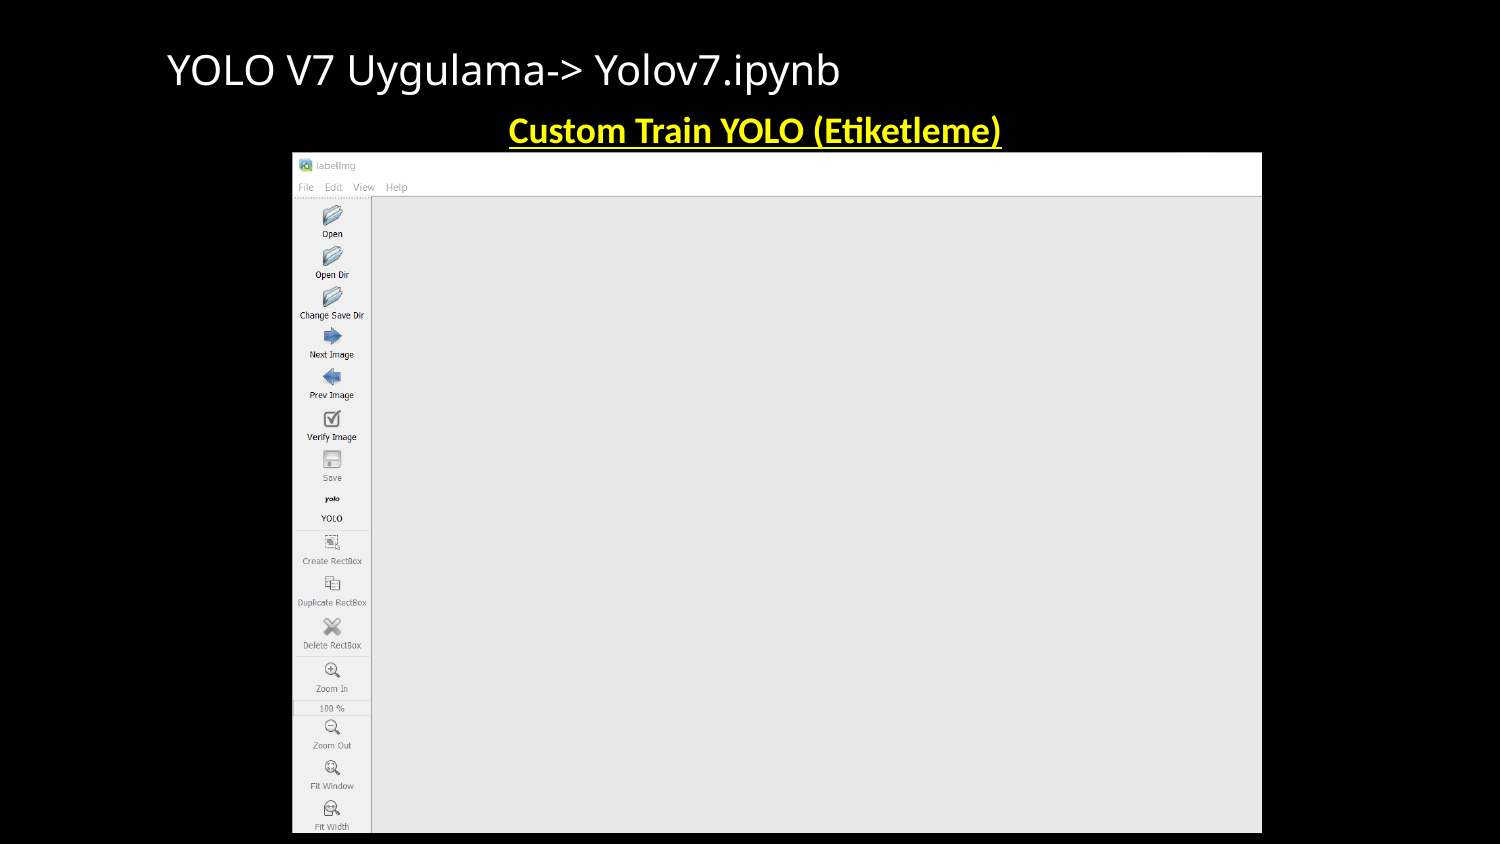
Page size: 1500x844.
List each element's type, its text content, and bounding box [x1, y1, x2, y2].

picture [292, 152, 1262, 833]
title YOLO V7 Uygulama-> Yolov7.ipynb [152, 0, 1338, 99]
text_box Custom Train YOLO (Etiketleme) [39, 99, 1472, 746]
